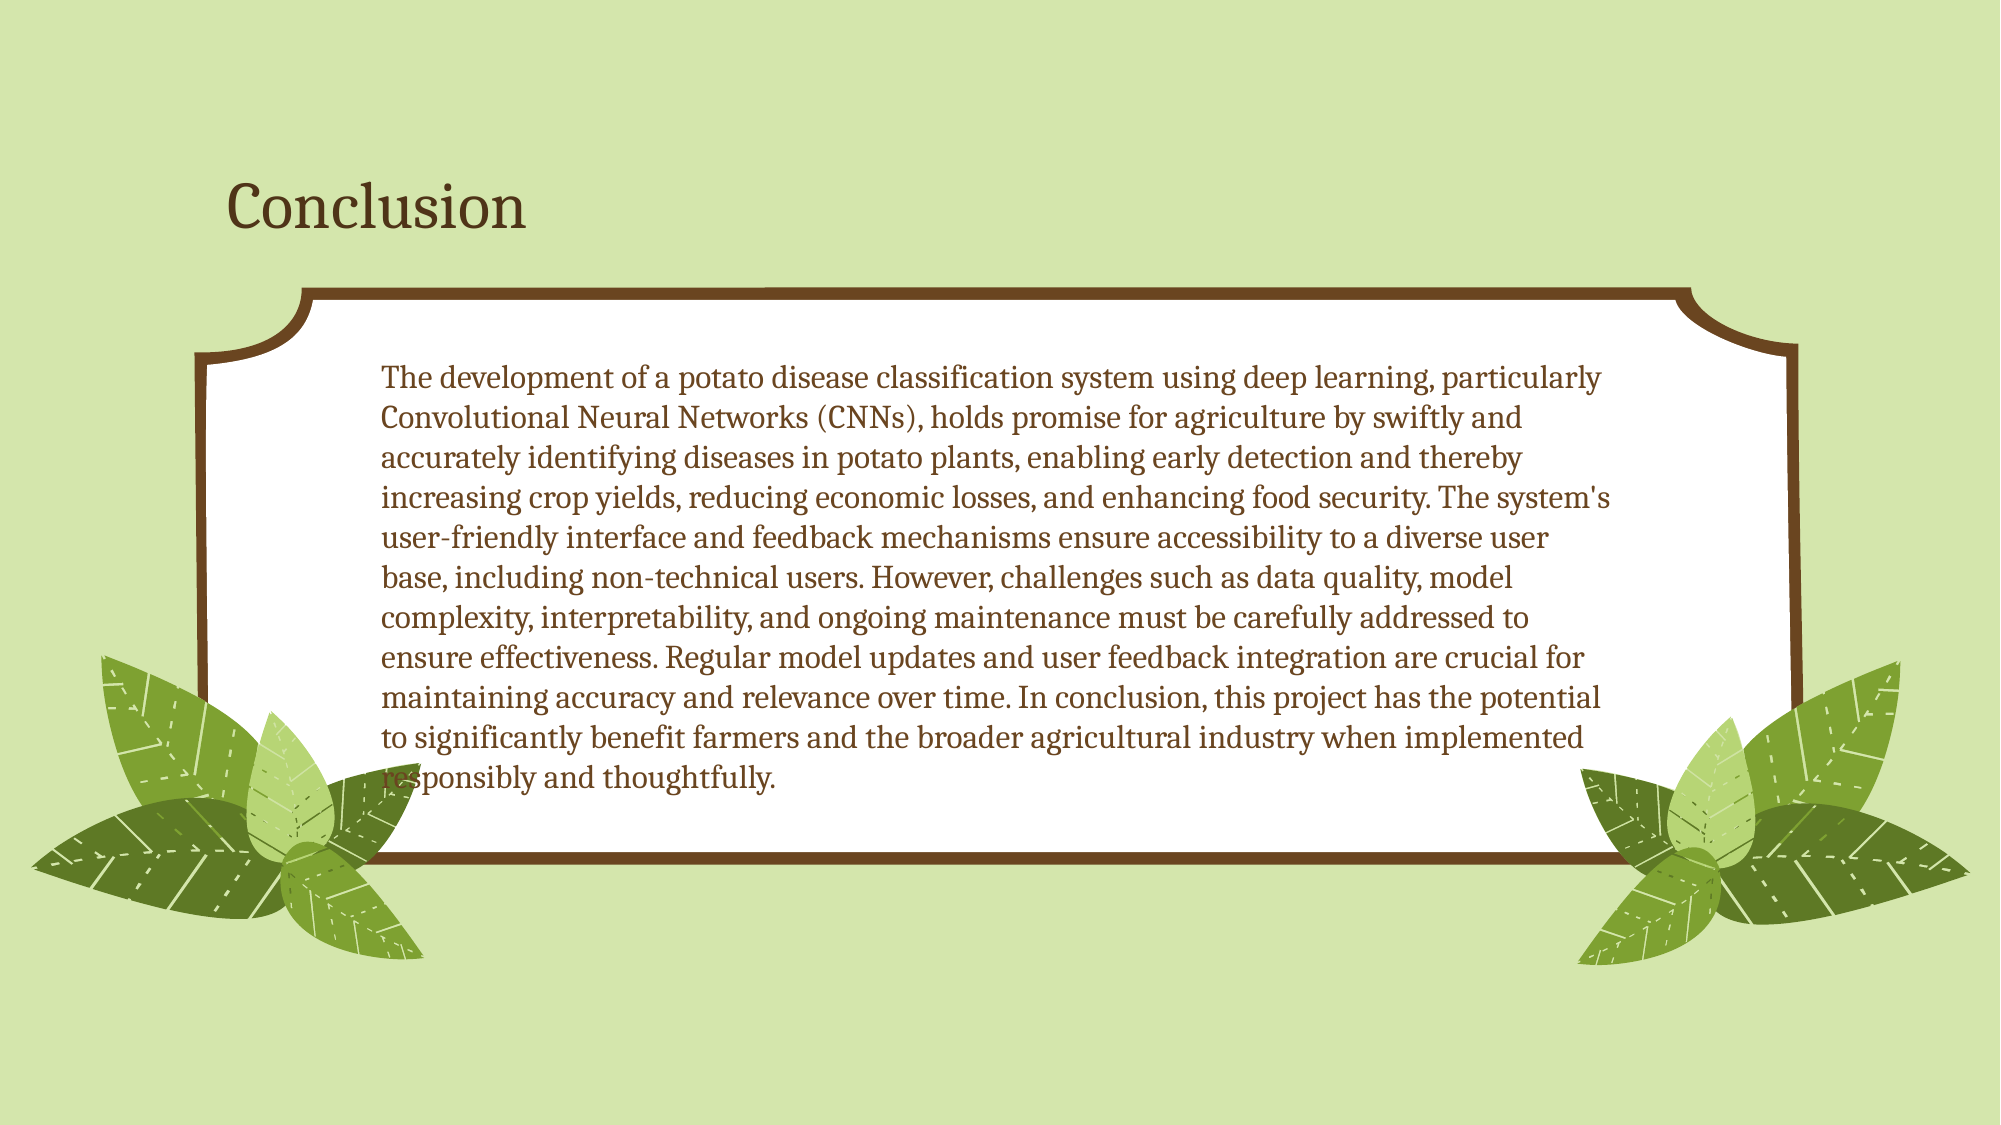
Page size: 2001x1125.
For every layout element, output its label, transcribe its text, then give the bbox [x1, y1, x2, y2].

text_box The development of a potato disease classification system using deep learning, particularly Convolutional Neural Networks (CNNs), holds promise for agriculture by swiftly and accurately identifying diseases in potato plants, enabling early detection and thereby increasing crop yields, reducing economic losses, and enhancing food security. The system's user-friendly interface and feedback mechanisms ensure accessibility to a diverse user base, including non-technical users. However, challenges such as data quality, model complexity, interpretability, and ongoing maintenance must be carefully addressed to ensure effectiveness. Regular model updates and user feedback integration are crucial for maintaining accuracy and relevance over time. In conclusion, this project has the potential to significantly benefit farmers and the broader agricultural industry when implemented responsibly and thoughtfully. [366, 348, 1635, 803]
title Conclusion [212, 74, 1788, 250]
